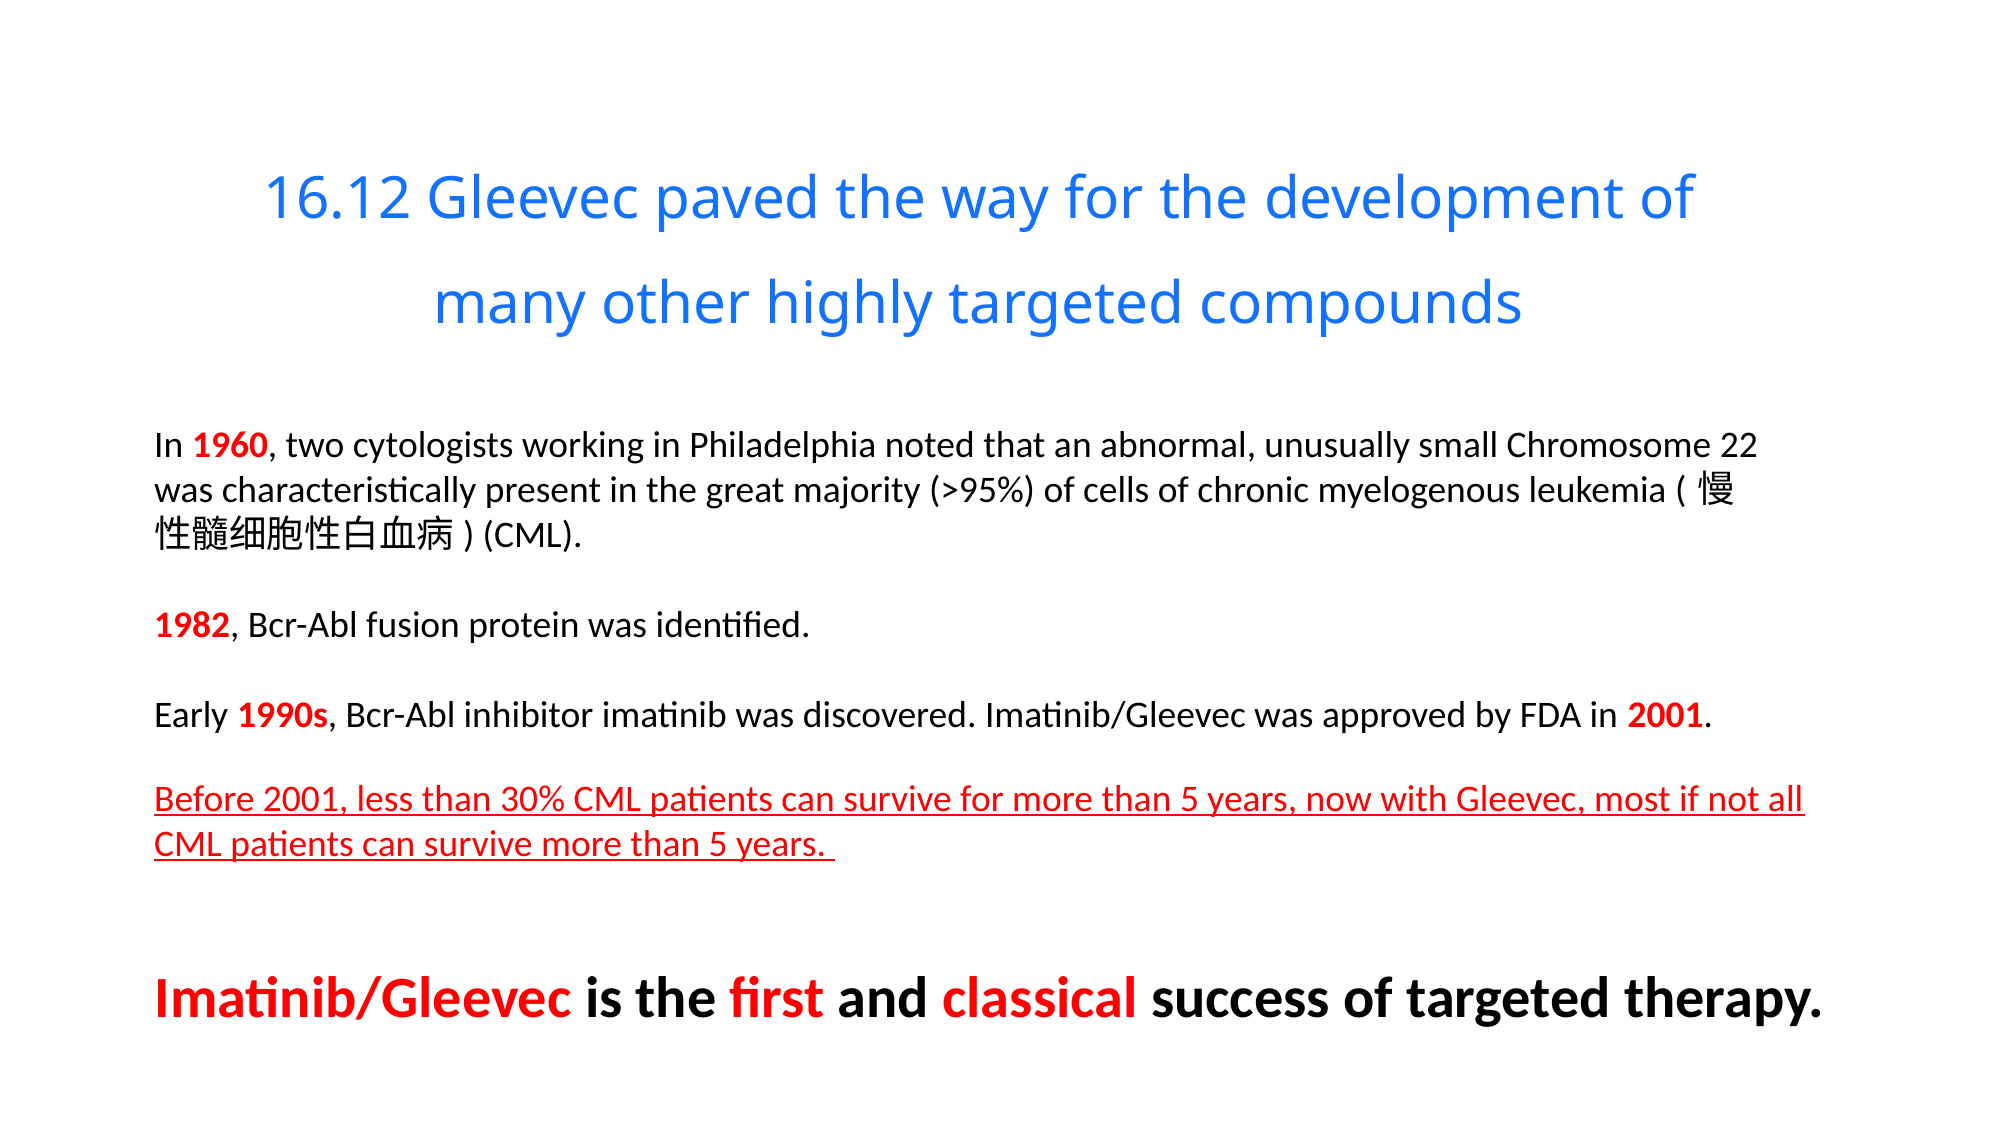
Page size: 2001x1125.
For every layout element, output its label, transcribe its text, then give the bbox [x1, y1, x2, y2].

text_box Imatinib/Gleevec is the first and classical success of targeted therapy. [139, 951, 1839, 1037]
text_box In 1960, two cytologists working in Philadelphia noted that an abnormal, unusually small Chromosome 22 was characteristically present in the great majority (>95%) of cells of chronic myelogenous leukemia (慢性髓细胞性白血病) (CML). 1982, Bcr-Abl fusion protein was identified. Early 1990s, Bcr-Abl inhibitor imatinib was discovered. Imatinib/Gleevec was approved by FDA in 2001. [139, 412, 1778, 743]
text_box 16.12 Gleevec paved the way for the development of many other highly targeted compounds [180, 117, 1778, 343]
text_box Before 2001, less than 30% CML patients can survive for more than 5 years, now with Gleevec, most if not all CML patients can survive more than 5 years. [139, 766, 1839, 872]
